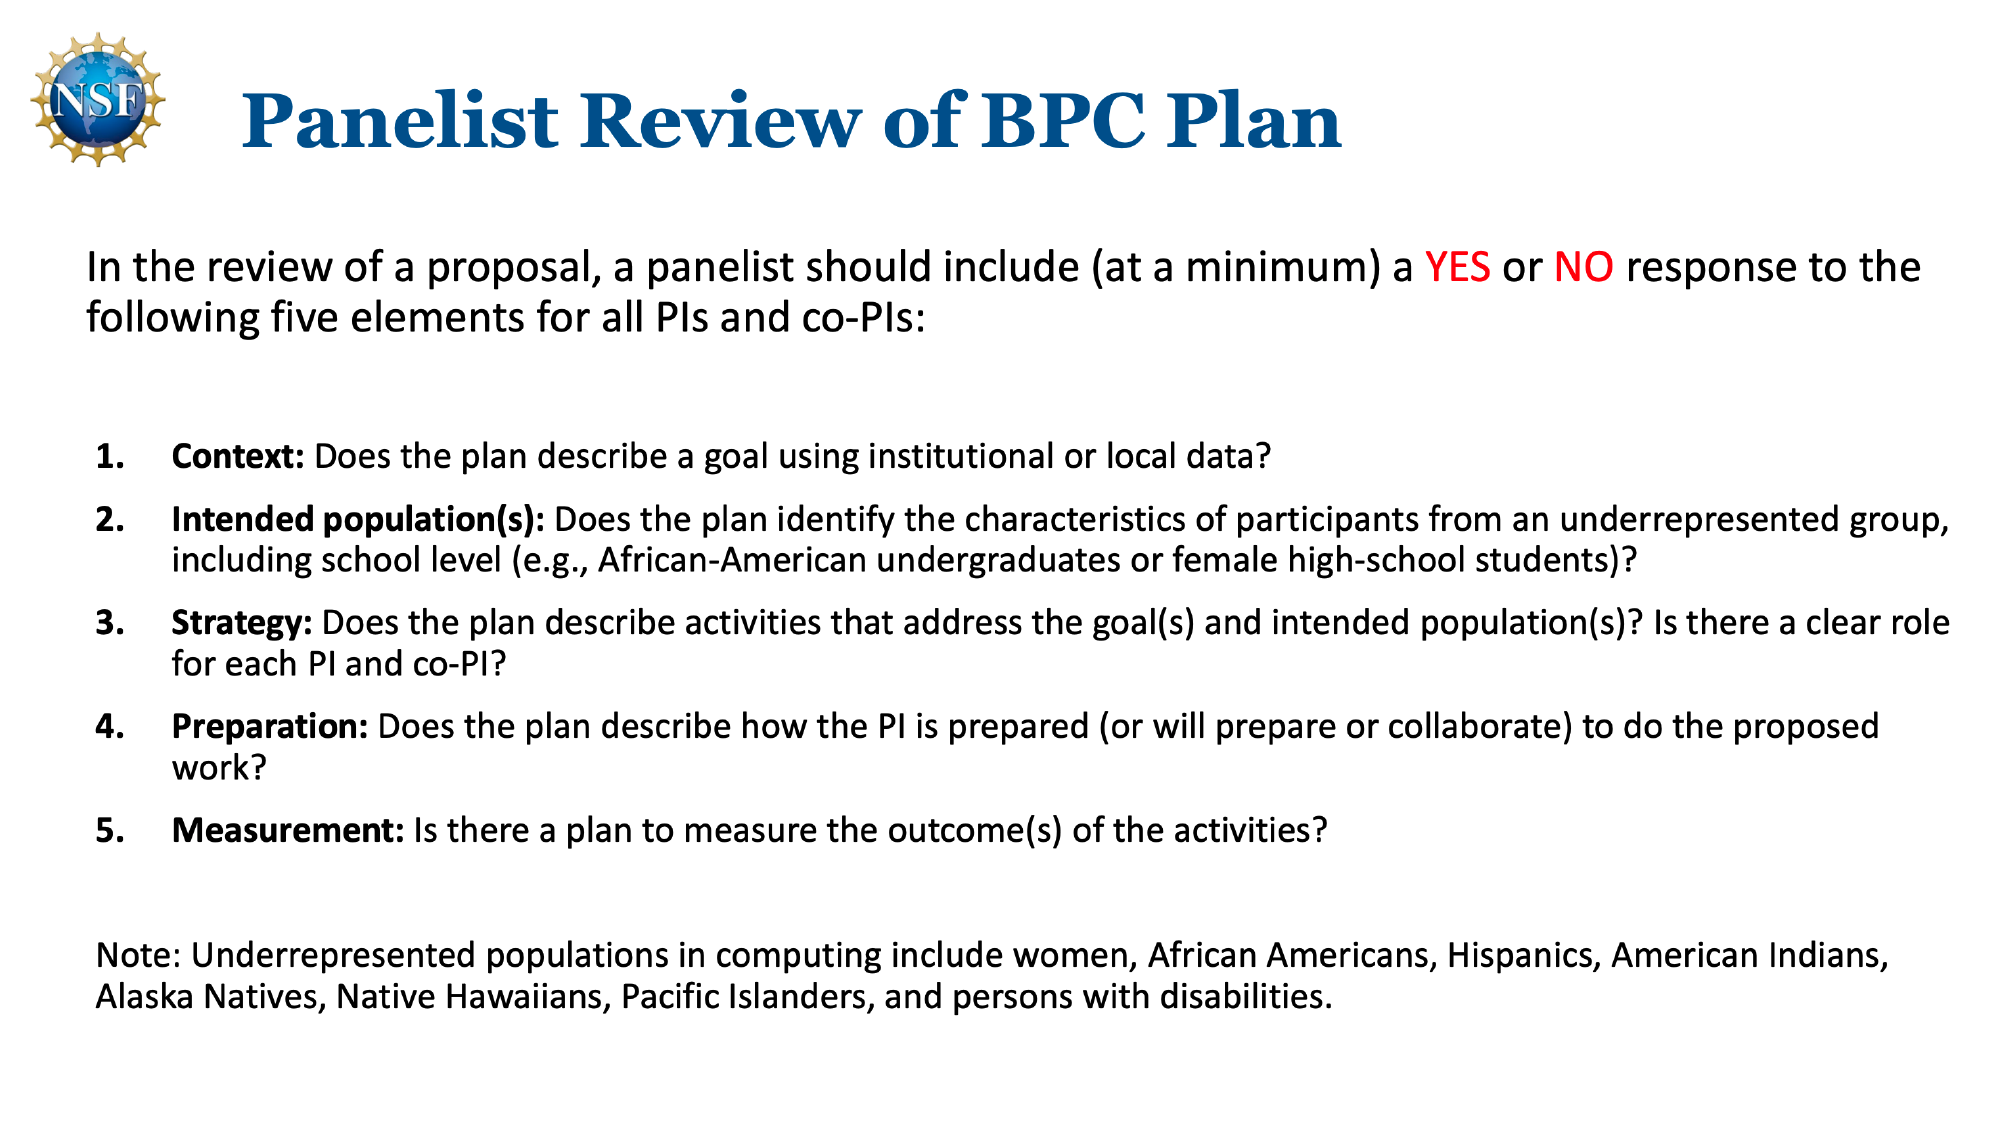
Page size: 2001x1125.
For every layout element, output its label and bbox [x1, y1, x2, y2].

picture [18, 21, 1958, 1042]
